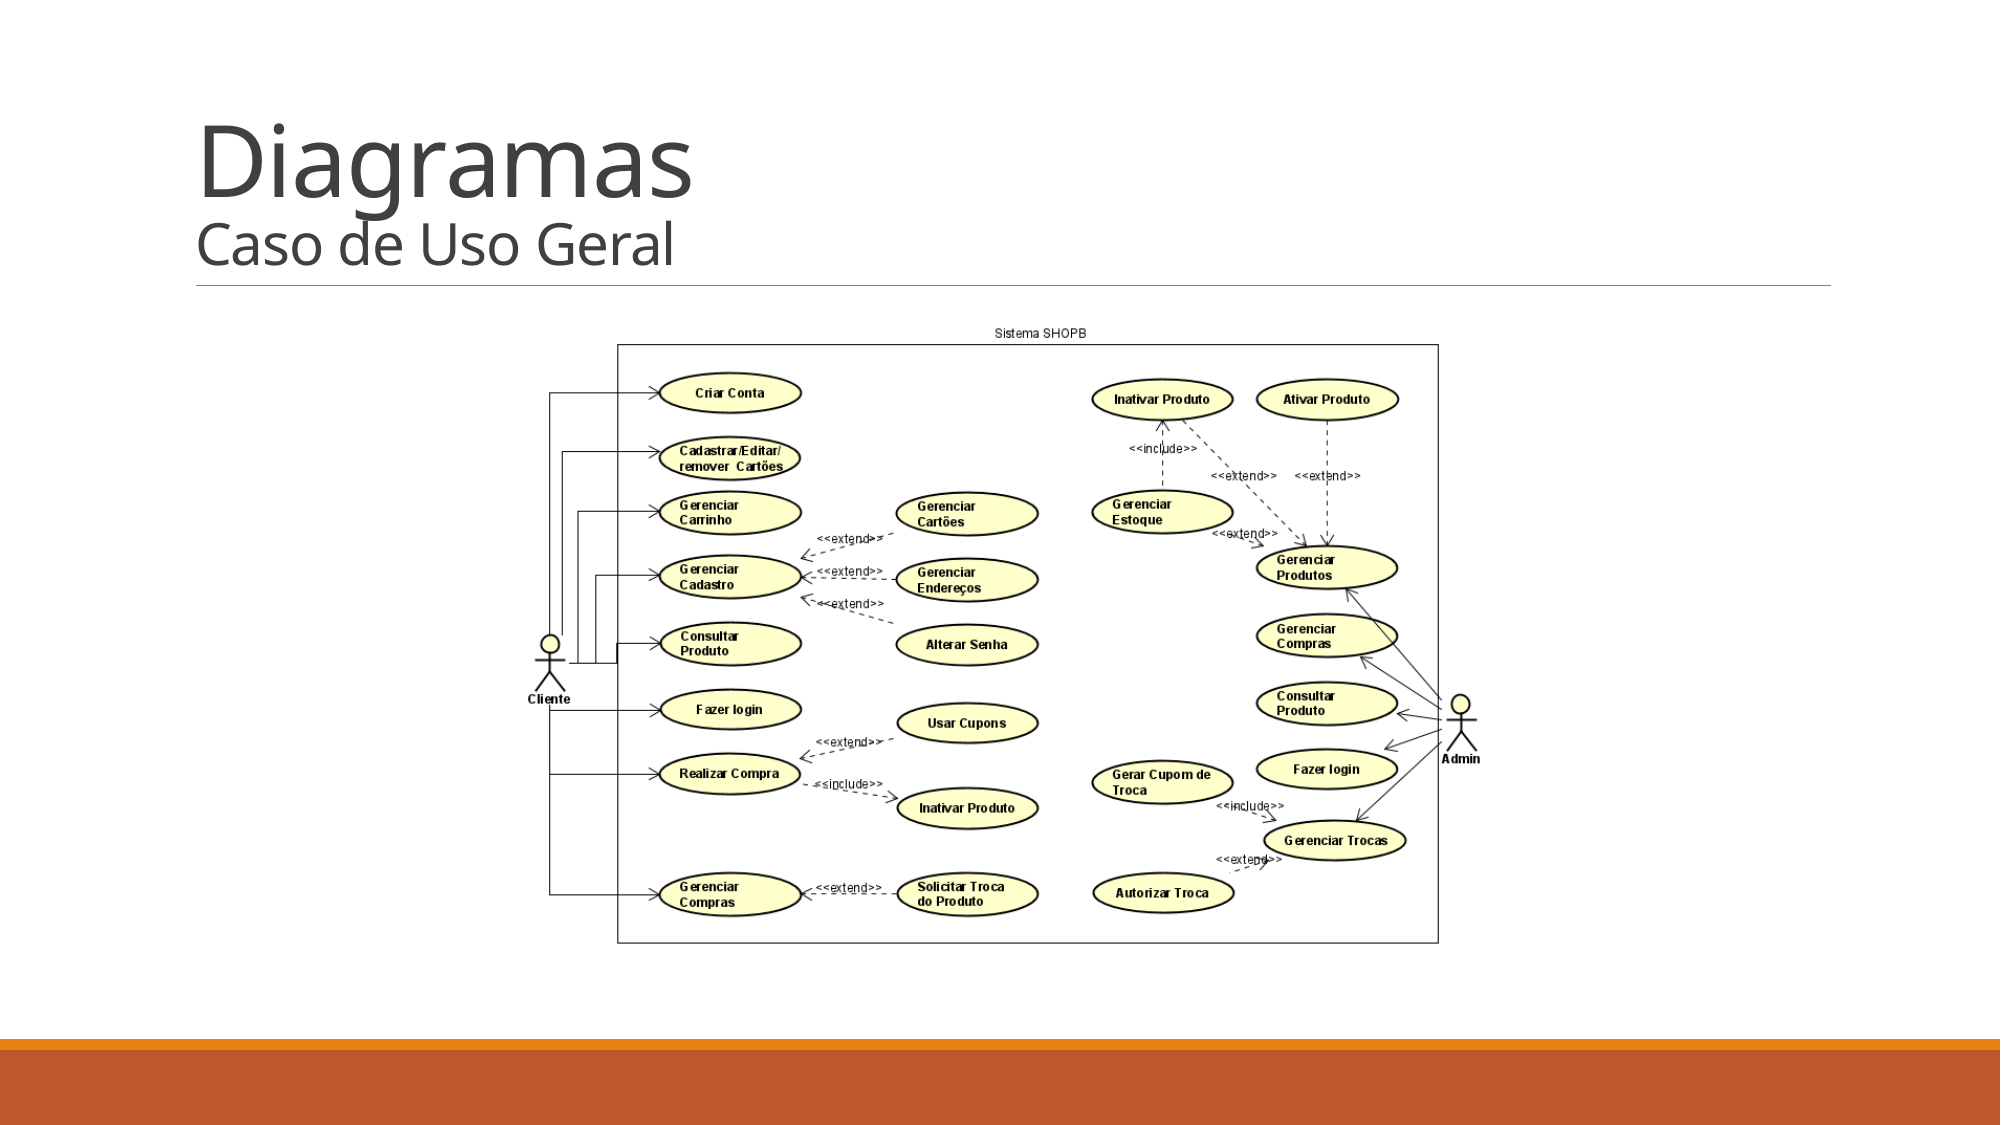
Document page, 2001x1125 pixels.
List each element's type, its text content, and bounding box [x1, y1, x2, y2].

title Diagramas Caso de Uso Geral [180, 47, 1830, 285]
picture [523, 319, 1487, 953]
